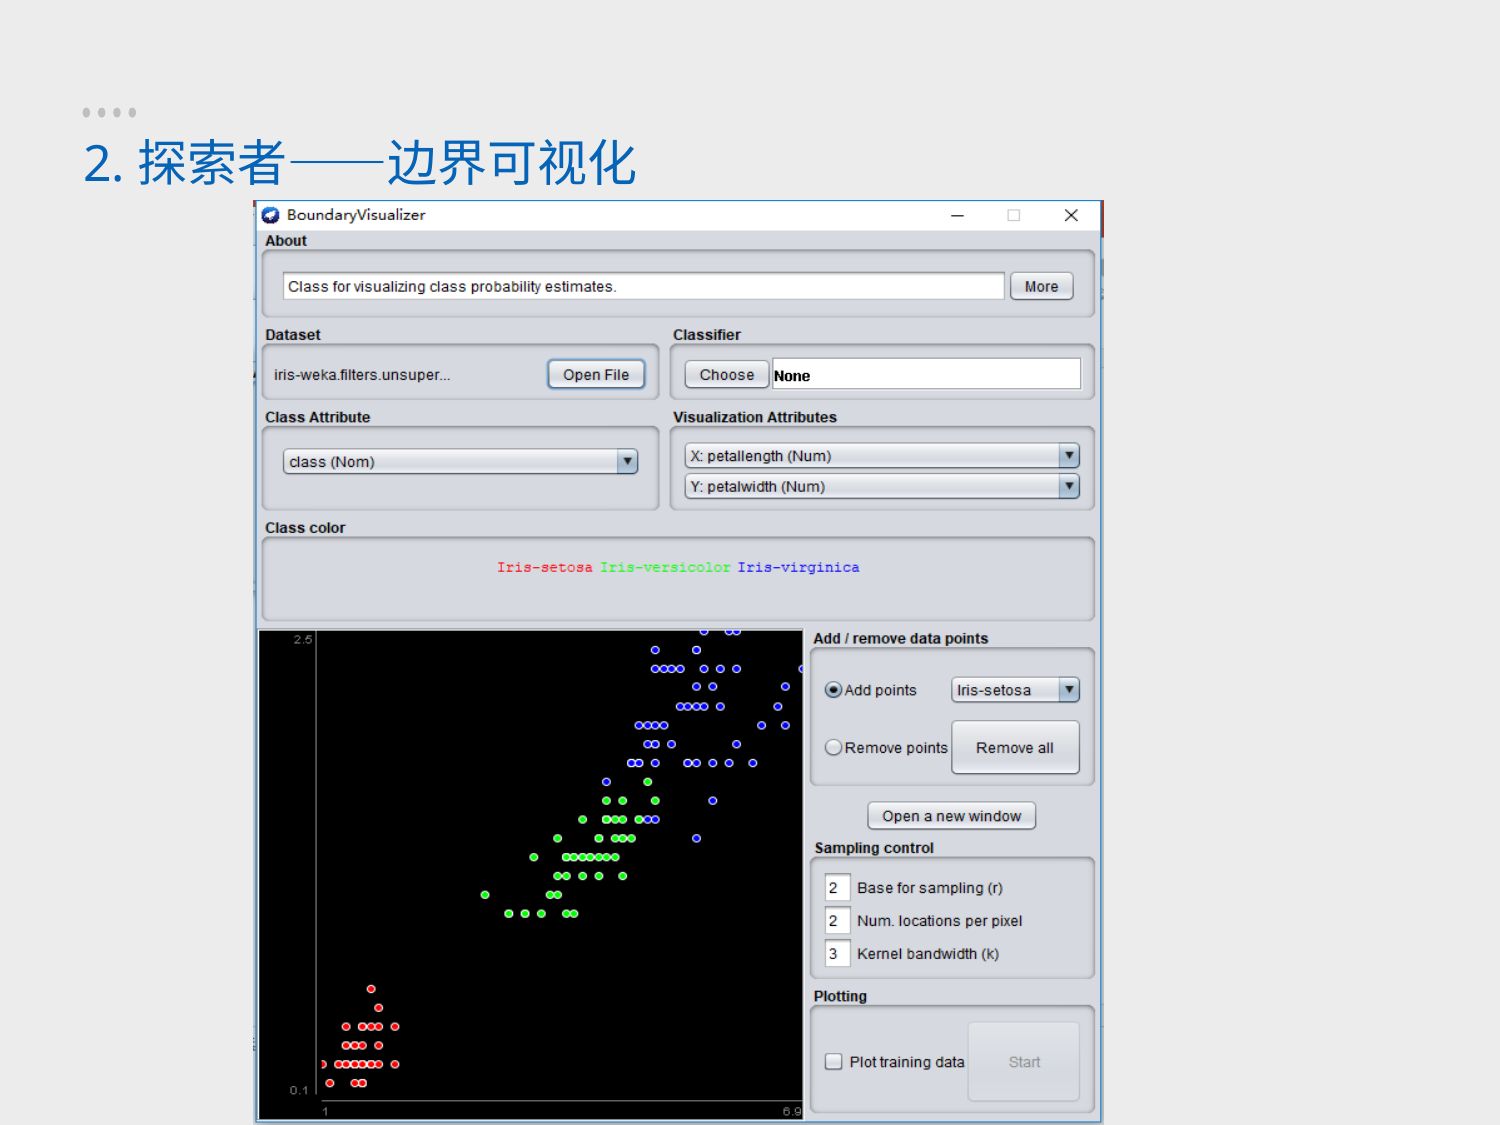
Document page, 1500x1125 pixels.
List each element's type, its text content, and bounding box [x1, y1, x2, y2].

picture [253, 199, 1105, 1125]
text_box 2.探索者——边界可视化 [68, 124, 1010, 200]
